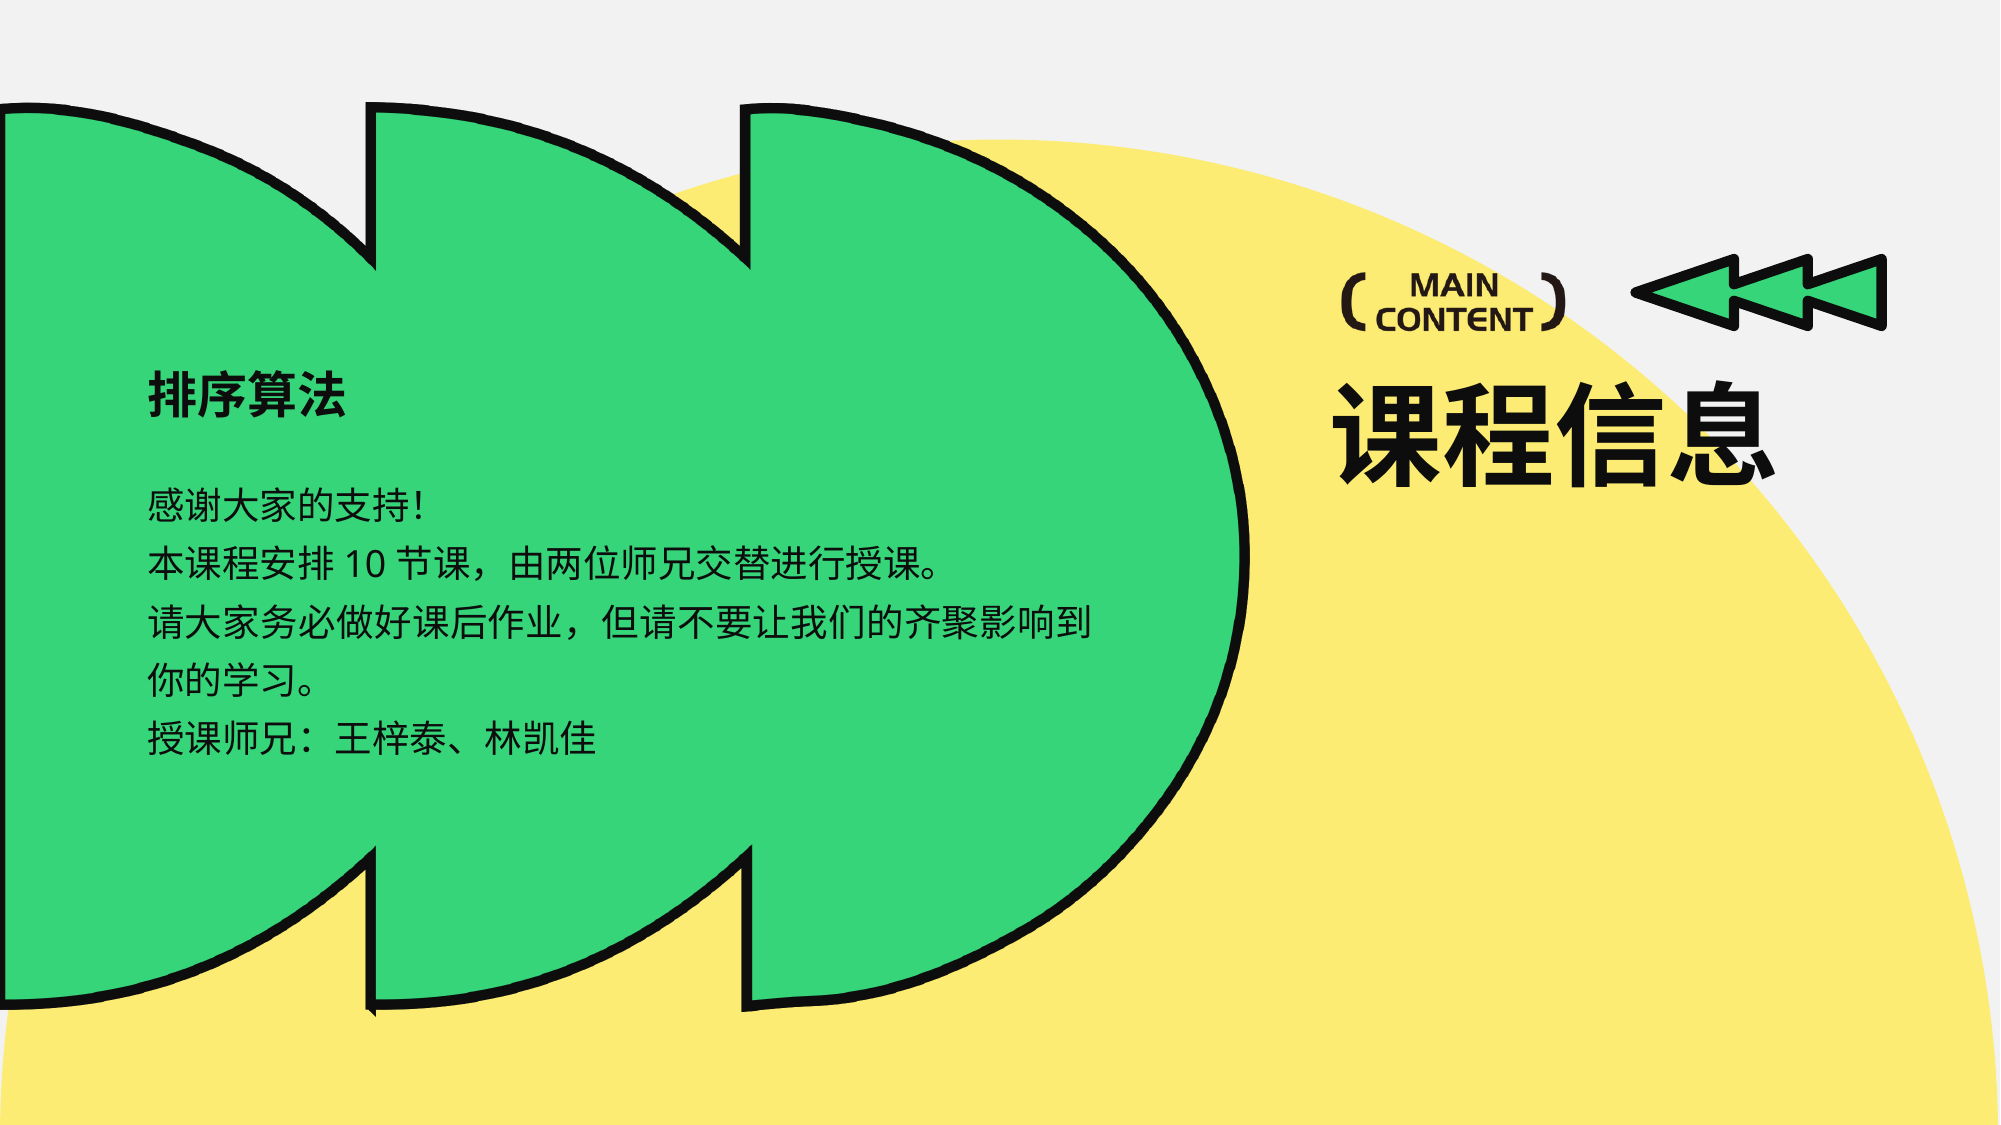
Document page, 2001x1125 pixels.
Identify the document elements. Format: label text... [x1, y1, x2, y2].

text_box [0, 139, 1999, 1125]
text_box 课程信息 [1314, 330, 1924, 697]
text_box [0, 0, 2000, 1125]
picture [1327, 253, 1579, 348]
text_box [1635, 259, 1882, 326]
picture [0, 87, 1281, 1038]
